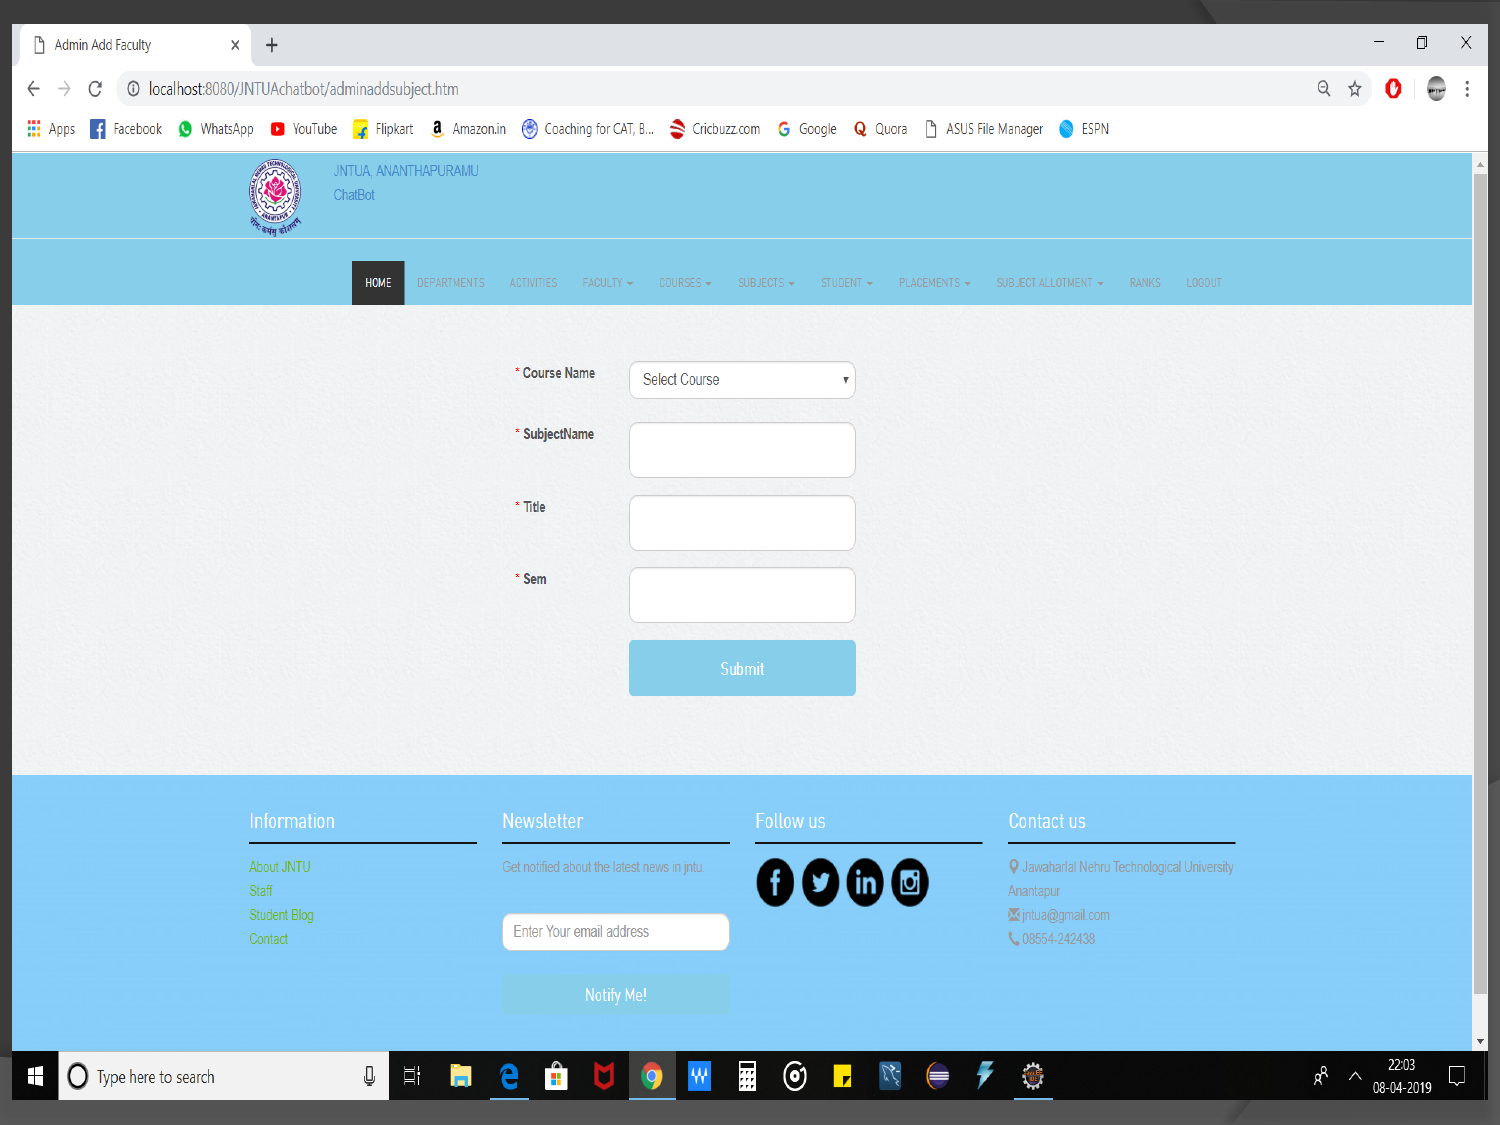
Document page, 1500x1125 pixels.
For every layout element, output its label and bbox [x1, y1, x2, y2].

list [12, 24, 1488, 1101]
